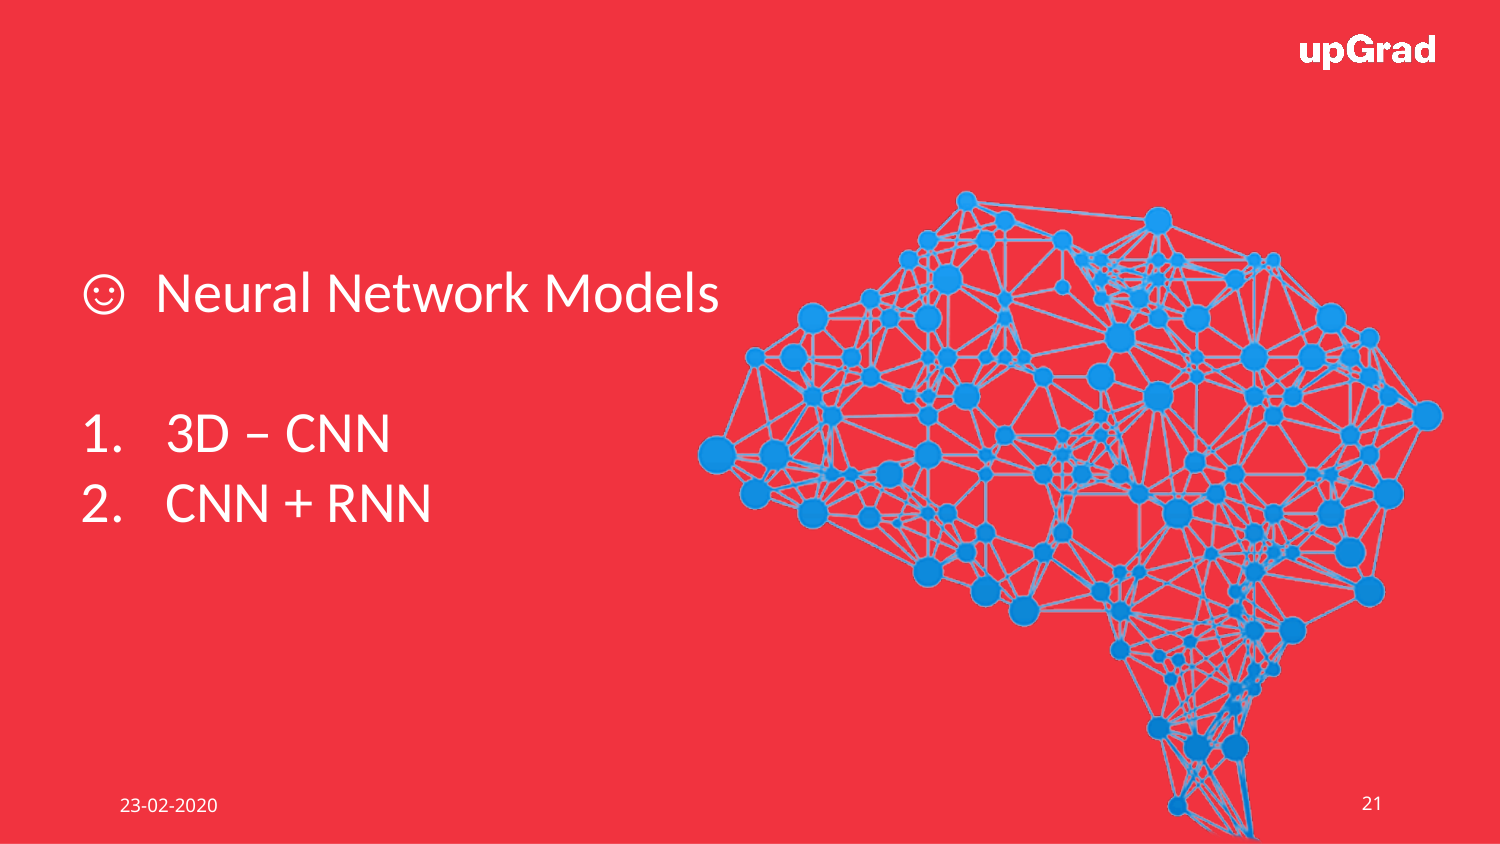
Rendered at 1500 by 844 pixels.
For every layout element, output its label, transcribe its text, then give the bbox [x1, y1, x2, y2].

text_box Neural Network Models 3D – CNN CNN + RNN [65, 246, 690, 545]
picture [1300, 34, 1435, 70]
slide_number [104, 782, 443, 827]
picture [695, 189, 1445, 844]
